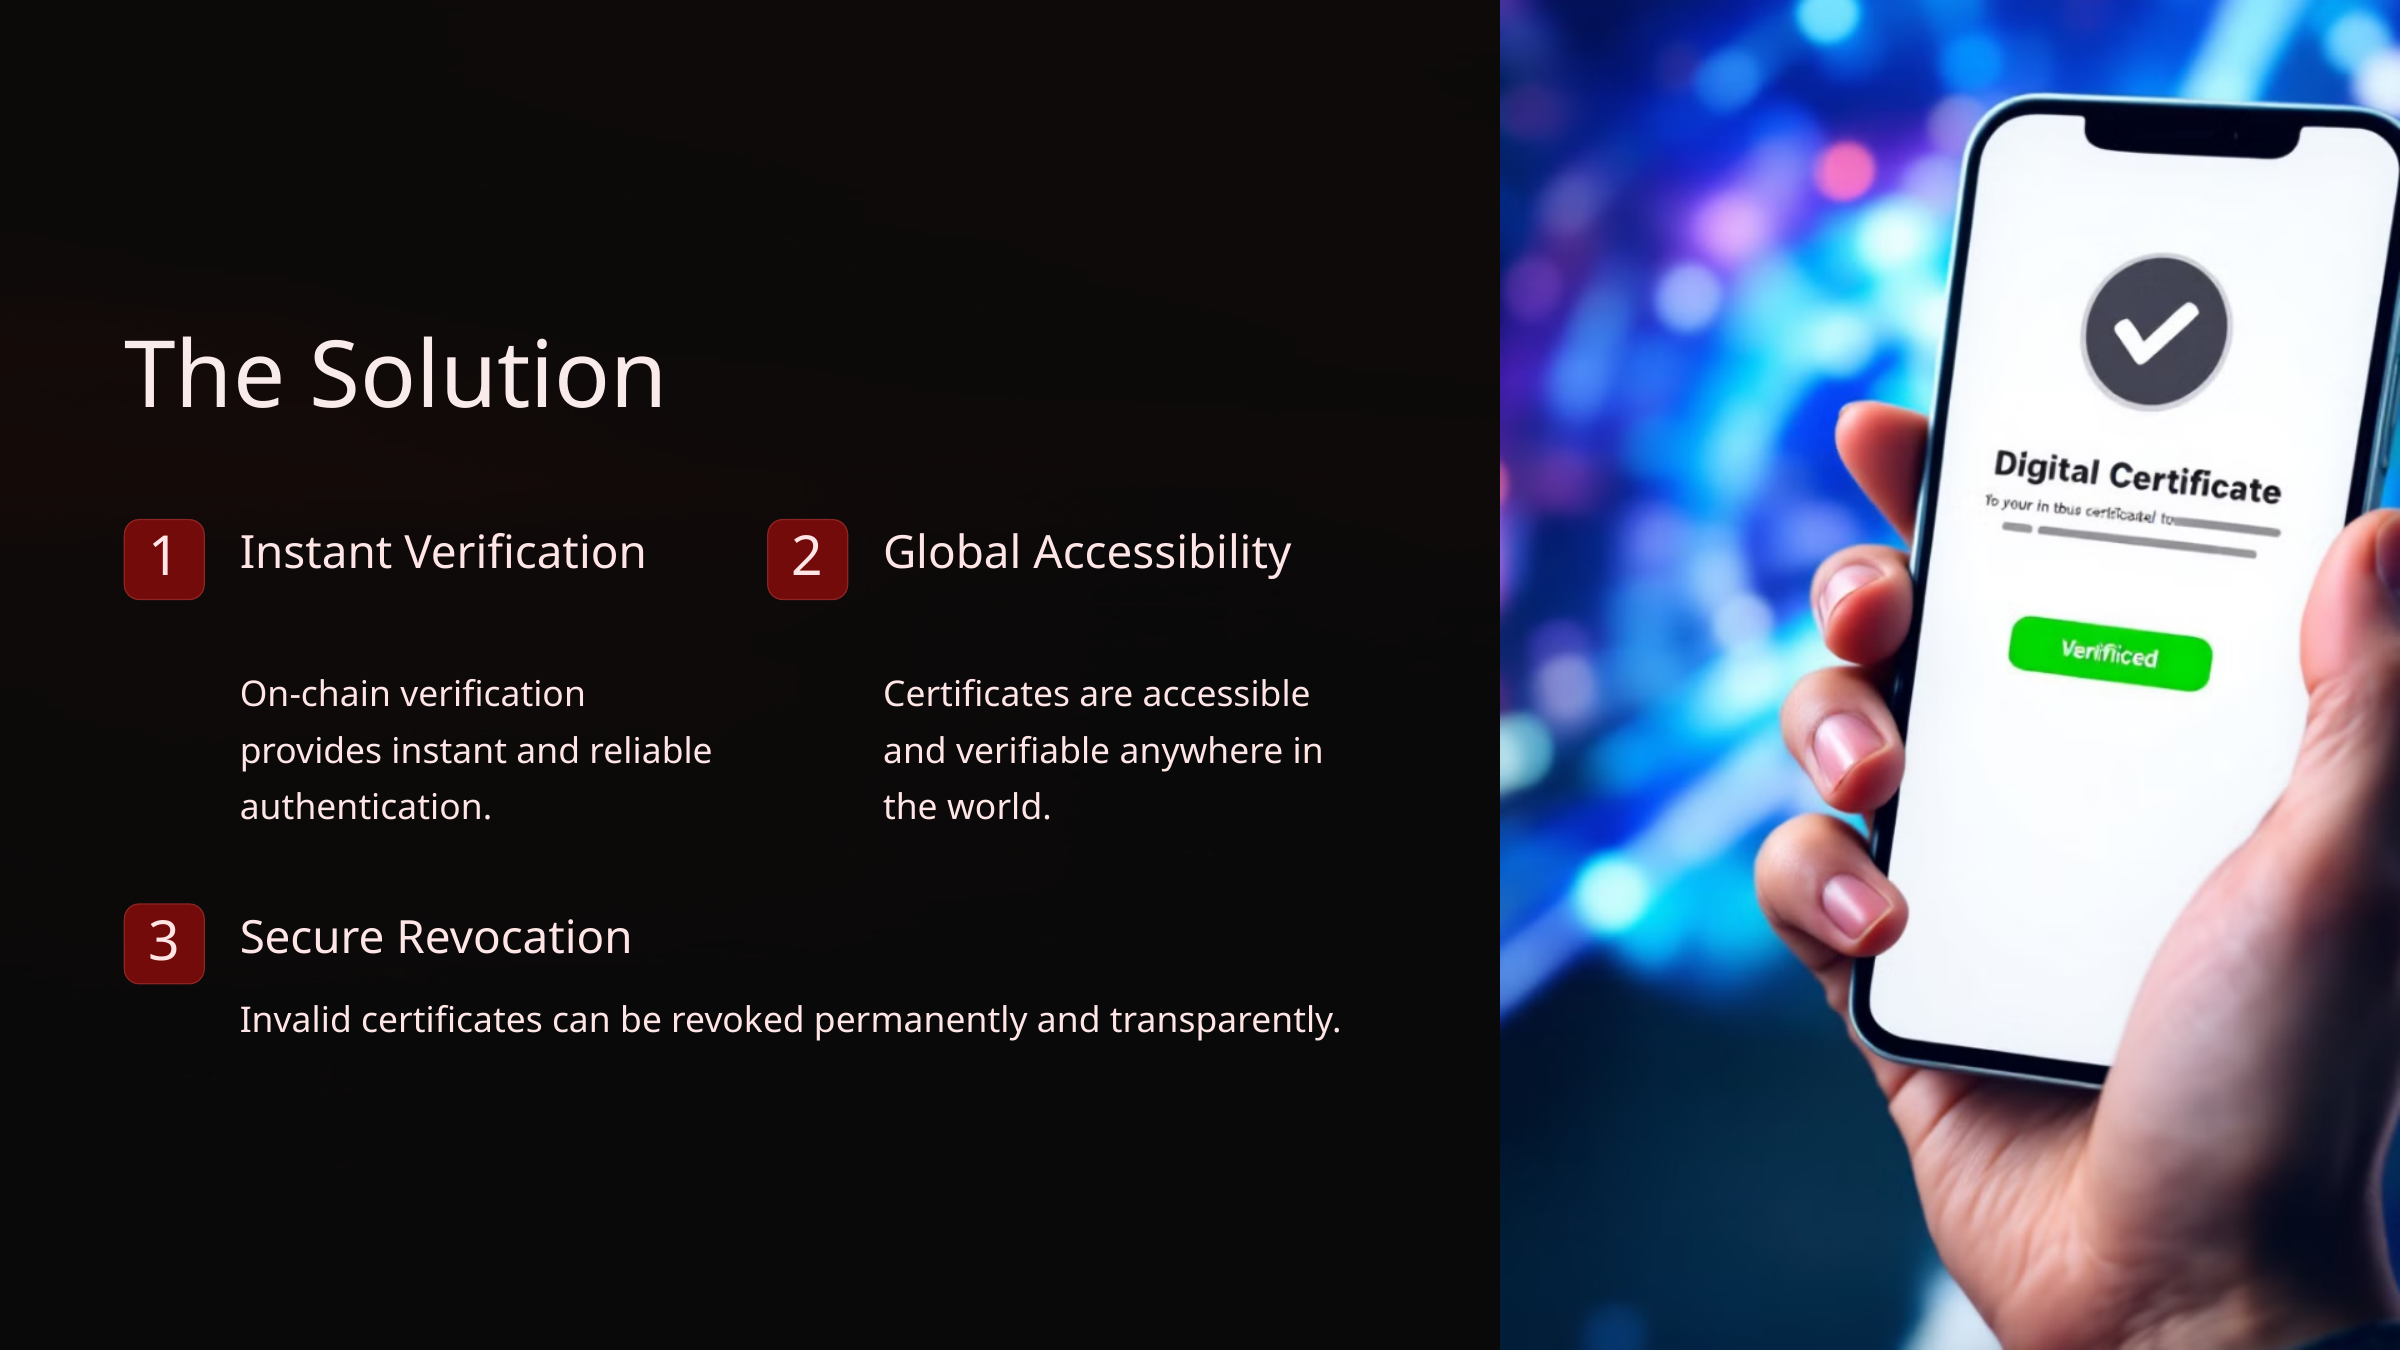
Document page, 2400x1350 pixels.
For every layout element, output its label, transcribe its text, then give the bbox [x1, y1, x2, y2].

text_box Global Accessibility [883, 519, 1376, 637]
text_box [124, 903, 205, 984]
text_box On-chain verification provides instant and reliable authentication. [239, 657, 733, 829]
text_box The Solution [124, 309, 1060, 427]
text_box Invalid certificates can be revoked permanently and transparently. [239, 983, 1376, 1041]
picture [1499, 0, 2400, 1350]
text_box Certificates are accessible and verifiable anywhere in the world. [883, 657, 1376, 829]
text_box 1 [147, 531, 181, 588]
text_box 3 [139, 915, 189, 972]
text_box [124, 519, 205, 600]
text_box Secure Revocation [239, 903, 762, 963]
text_box [767, 519, 848, 600]
text_box 2 [784, 531, 831, 588]
text_box Instant Verification [239, 519, 733, 637]
